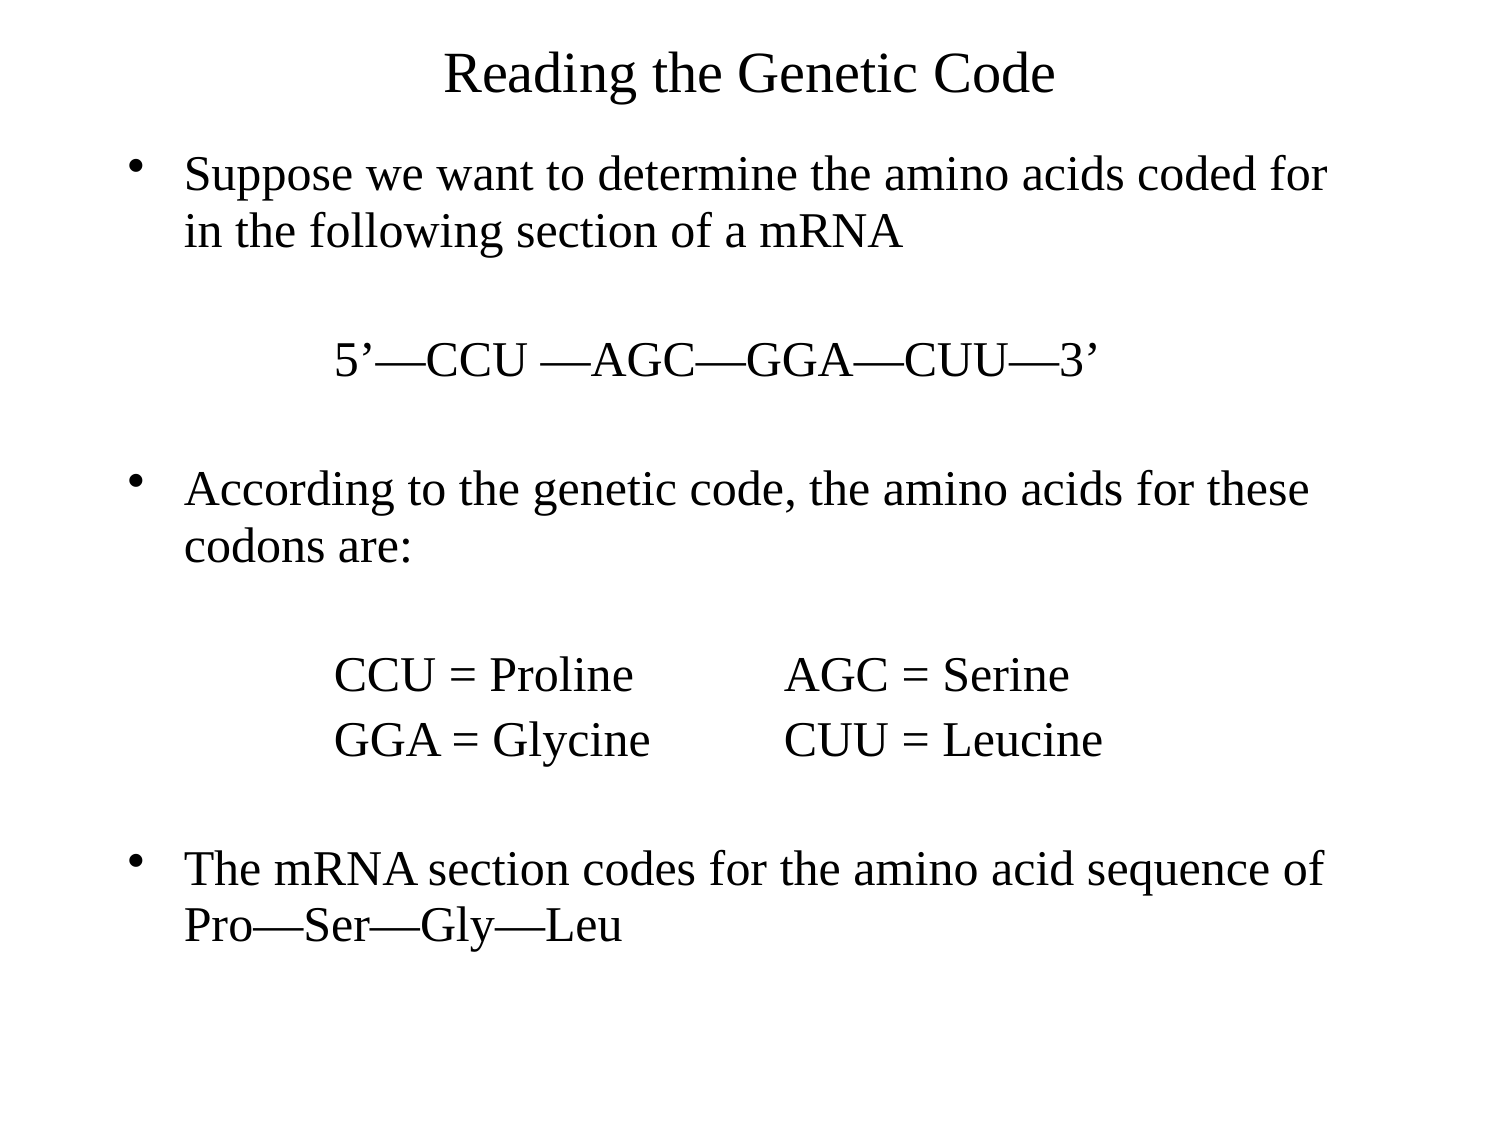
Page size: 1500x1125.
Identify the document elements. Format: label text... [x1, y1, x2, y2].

list Suppose we want to determine the amino acids coded for in the following section of a mRNA 5’—CCU —AGC—GGA—CUU—3’ According to the genetic code, the amino acids for these codons are: CCU = Proline AGC = Serine GGA = Glycine CUU = Leucine The mRNA section codes for the amino acid sequence of Pro—Ser—Gly—Leu [112, 137, 1388, 1001]
title Reading the Genetic Code [112, 24, 1388, 113]
